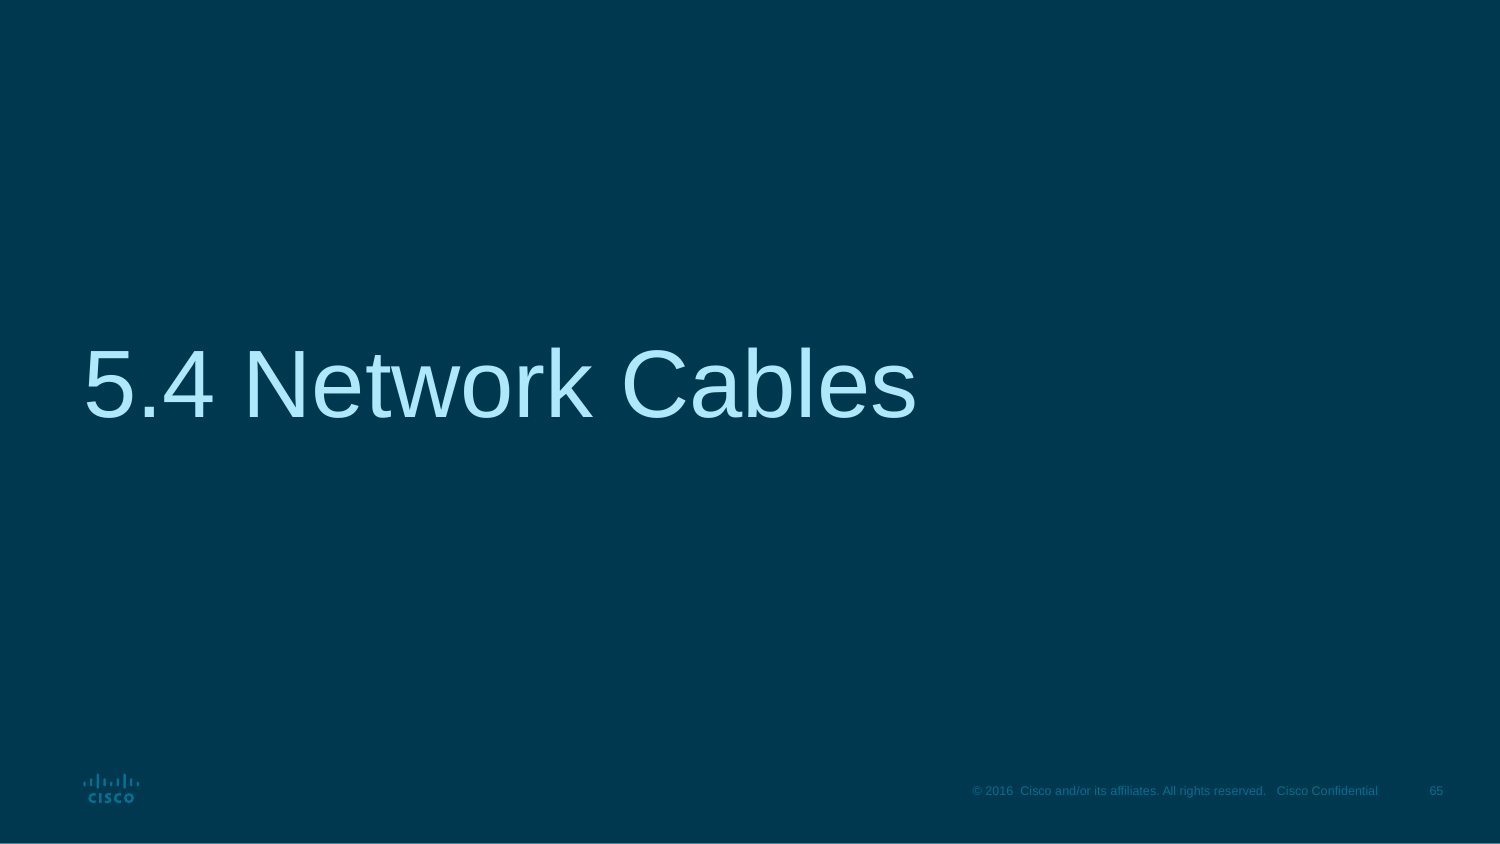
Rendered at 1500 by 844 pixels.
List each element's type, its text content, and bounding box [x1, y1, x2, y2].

title 5.4 Network Cables [68, 150, 1315, 446]
